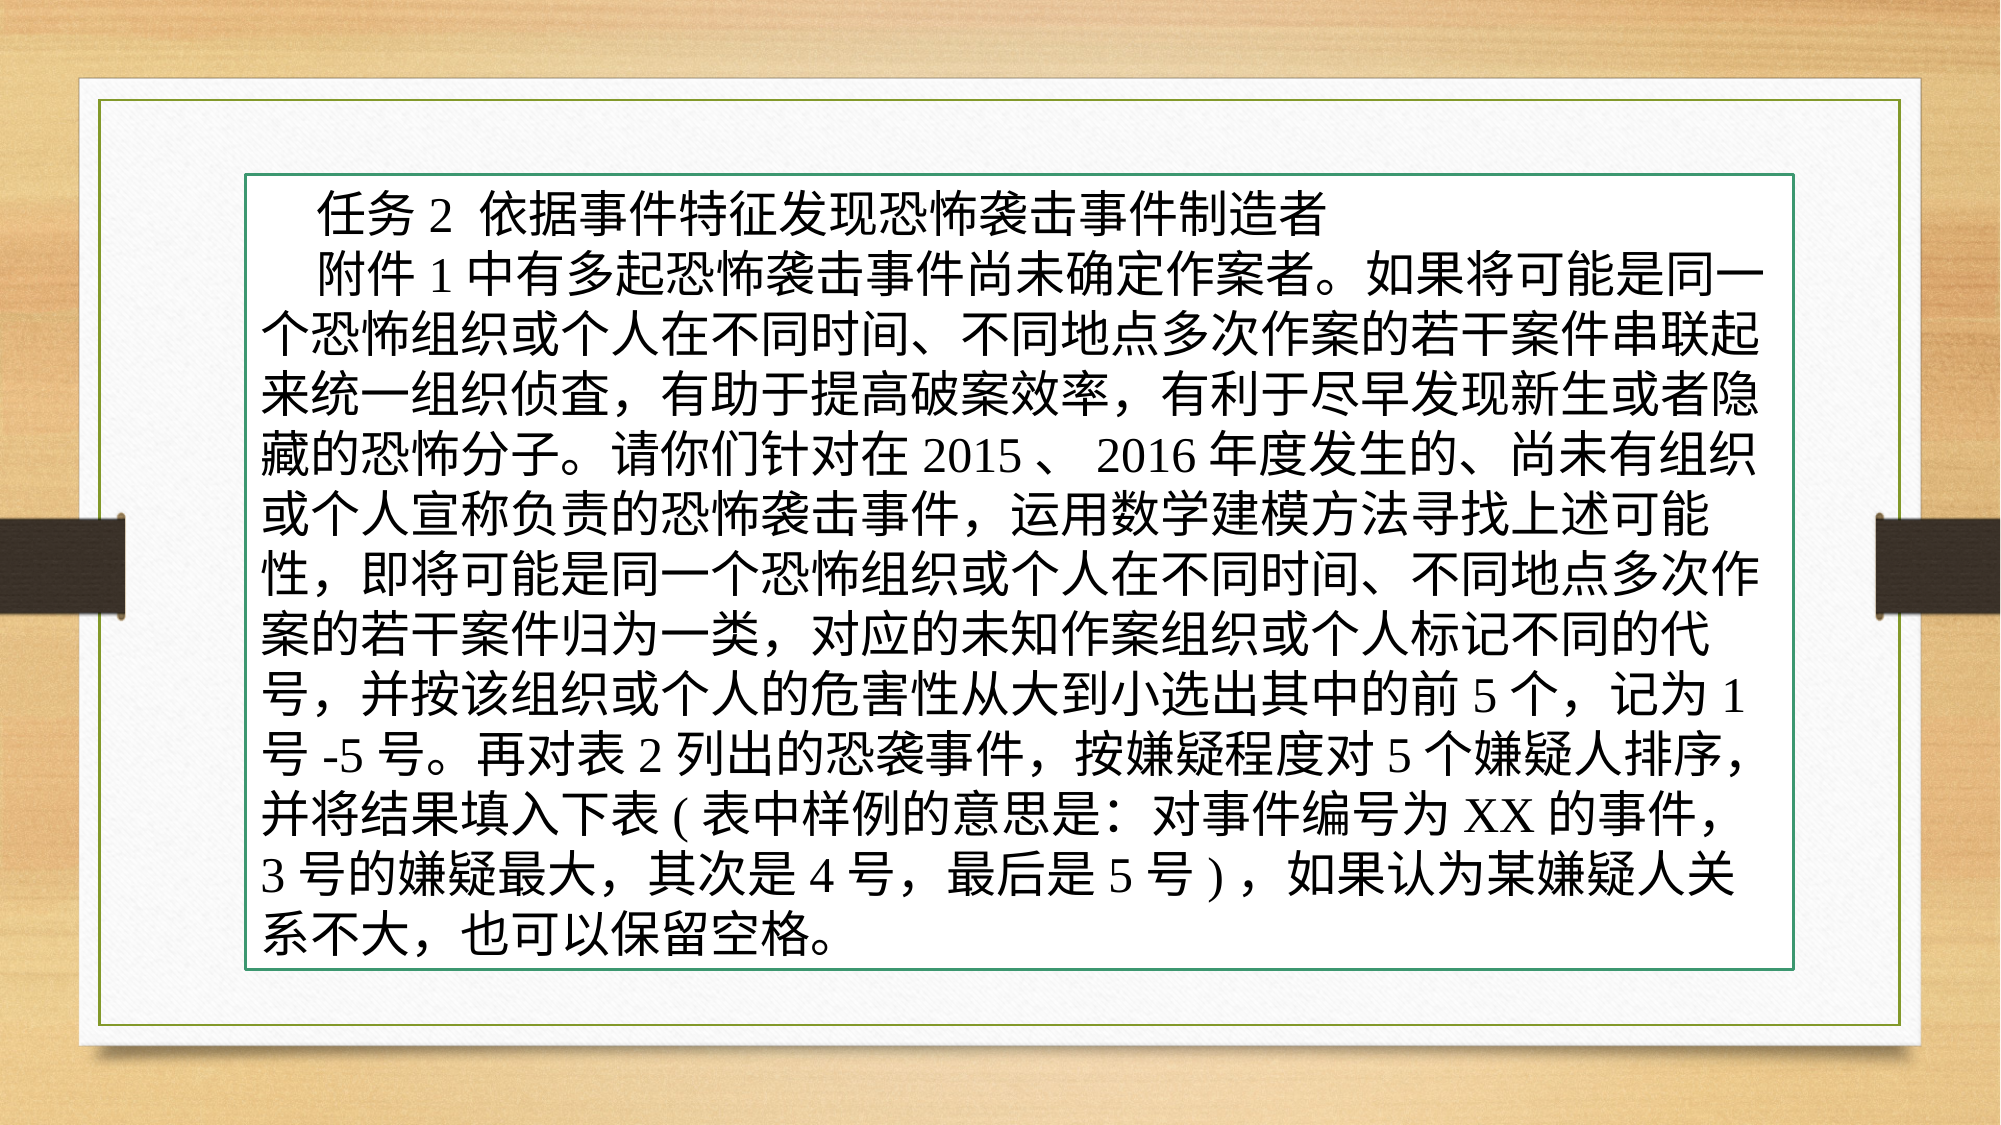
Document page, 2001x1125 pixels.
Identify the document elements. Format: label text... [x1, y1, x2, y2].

text_box 任务2 依据事件特征发现恐怖袭击事件制造者 附件1中有多起恐怖袭击事件尚未确定作案者。如果将可能是同一个恐怖组织或个人在不同时间、不同地点多次作案的若干案件串联起来统一组织侦査，有助于提高破案效率，有利于尽早发现新生或者隐藏的恐怖分子。请你们针对在2015、2016年度发生的、尚未有组织或个人宣称负责的恐怖袭击事件，运用数学建模方法寻找上述可能性，即将可能是同一个恐怖组织或个人在不同时间、不同地点多次作案的若干案件归为一类，对应的未知作案组织或个人标记不同的代号，并按该组织或个人的危害性从大到小选出其中的前5个，记为1号-5号。再对表2列出的恐袭事件，按嫌疑程度对5个嫌疑人排序，并将结果填入下表(表中样例的意思是：对事件编号为XX的事件，3号的嫌疑最大，其次是4号，最后是5号)，如果认为某嫌疑人关系不大，也可以保留空格。 [244, 173, 1795, 971]
picture [0, 0, 2001, 1125]
